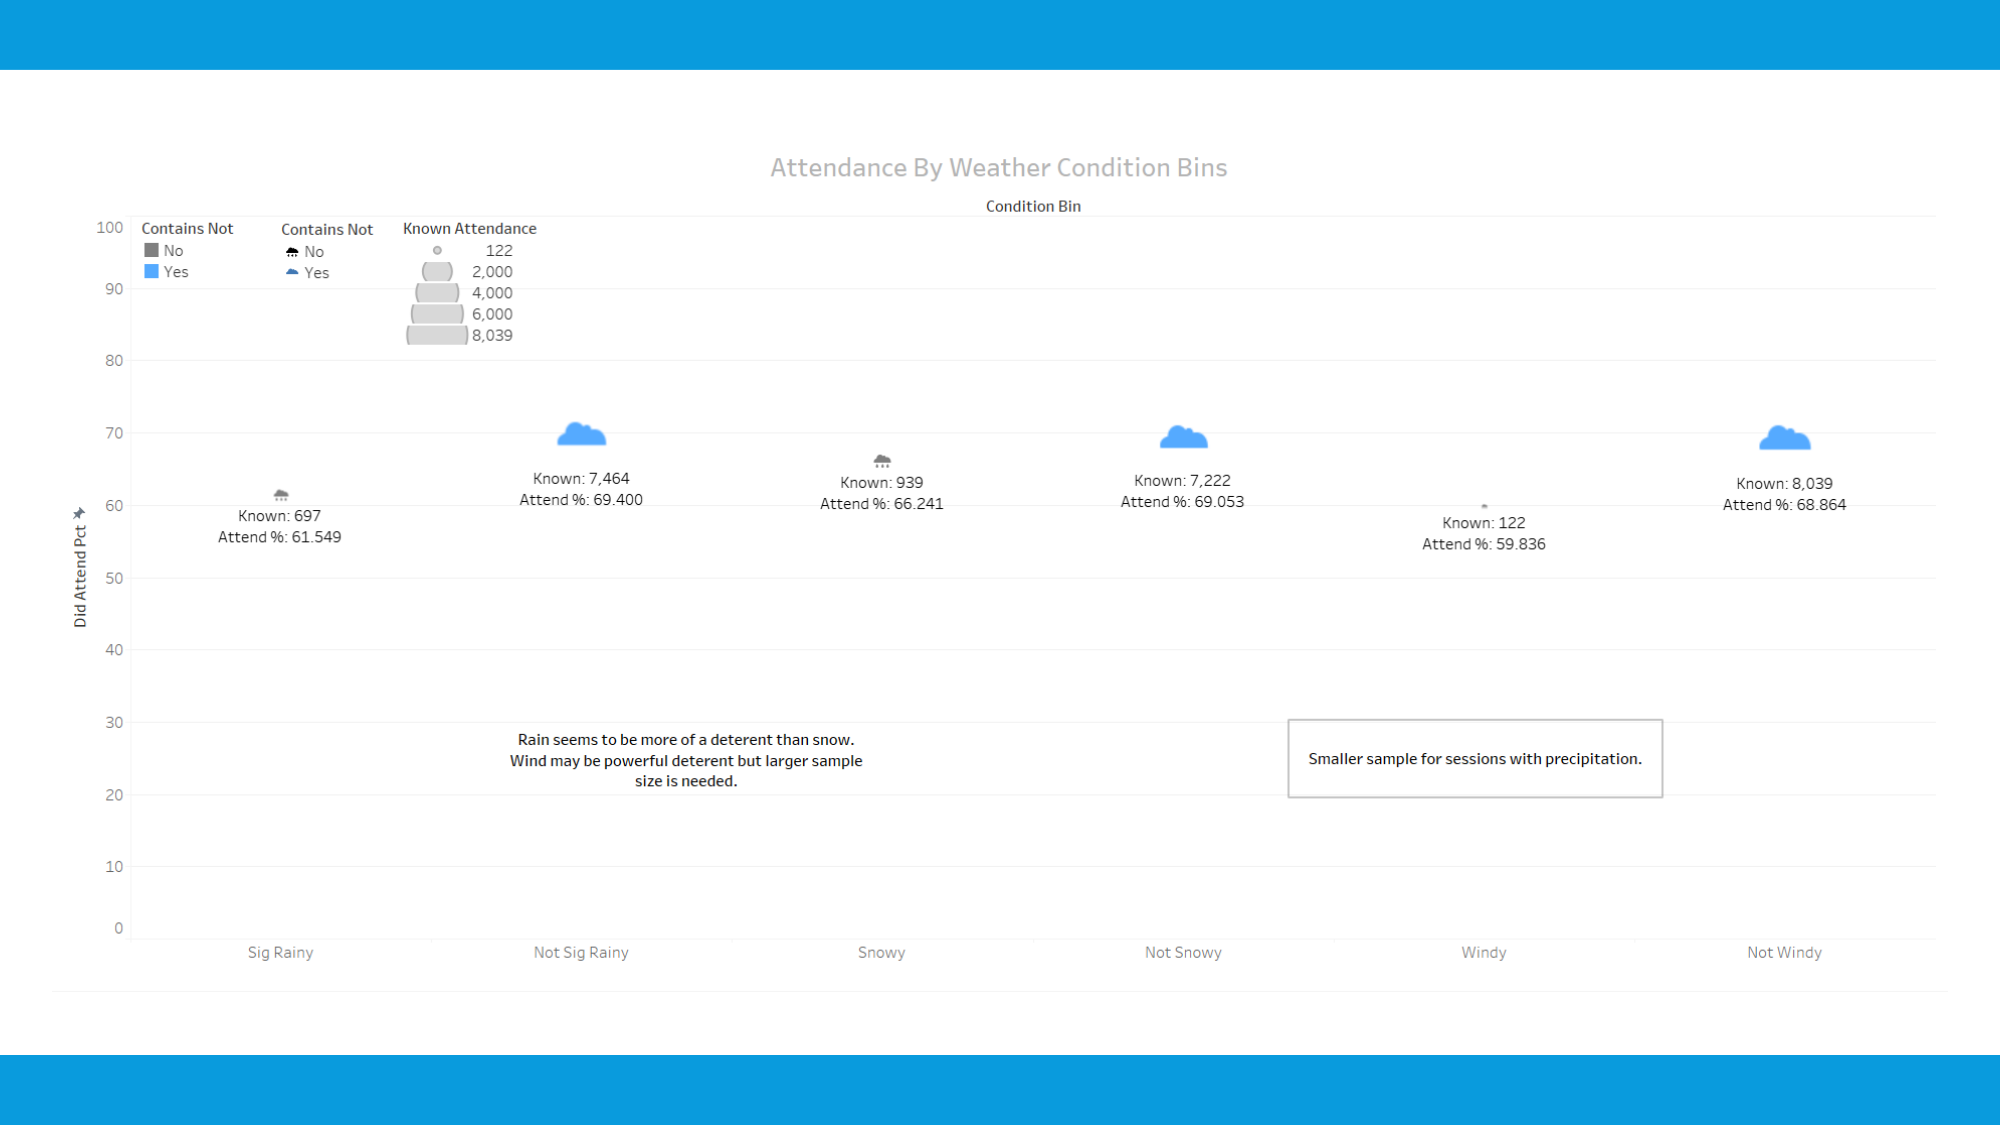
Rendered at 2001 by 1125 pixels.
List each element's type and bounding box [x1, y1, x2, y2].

picture [52, 133, 1948, 992]
text_box [0, 69, 2000, 1056]
